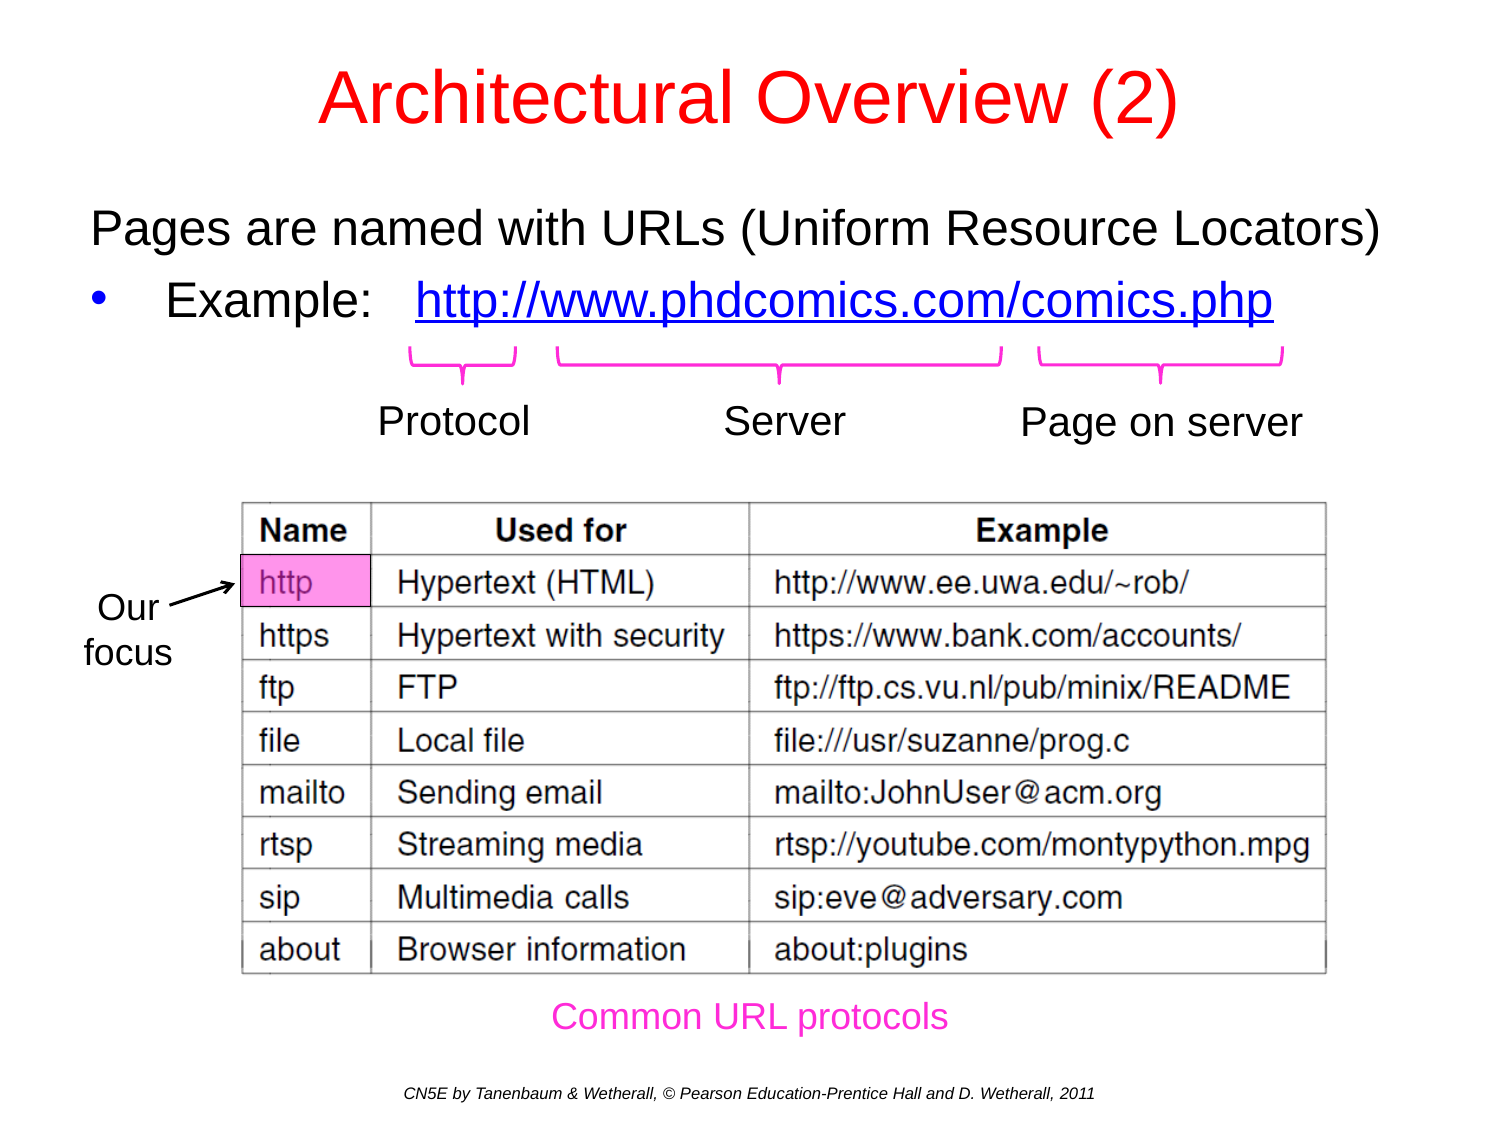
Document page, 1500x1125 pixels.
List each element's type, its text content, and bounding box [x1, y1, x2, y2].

text_box [409, 346, 516, 384]
text_box Our focus [68, 575, 188, 681]
text_box Protocol [362, 386, 575, 451]
title Architectural Overview (2) [0, 0, 1500, 188]
footer CN5E by Tanenbaum & Wetherall, © Pearson Education-Prentice Hall and D. Wetherall, 2011 [0, 1074, 1500, 1125]
list Pages are named with URLs (Uniform Resource Locators) Example: http://www.phdcomics.com/comics.php [74, 187, 1426, 987]
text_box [233, 496, 1339, 987]
text_box Page on server [984, 387, 1340, 453]
text_box [1038, 346, 1283, 384]
text_box Common URL protocols [536, 994, 964, 1045]
text_box [557, 346, 1002, 384]
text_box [169, 583, 236, 606]
text_box Server [678, 385, 891, 451]
